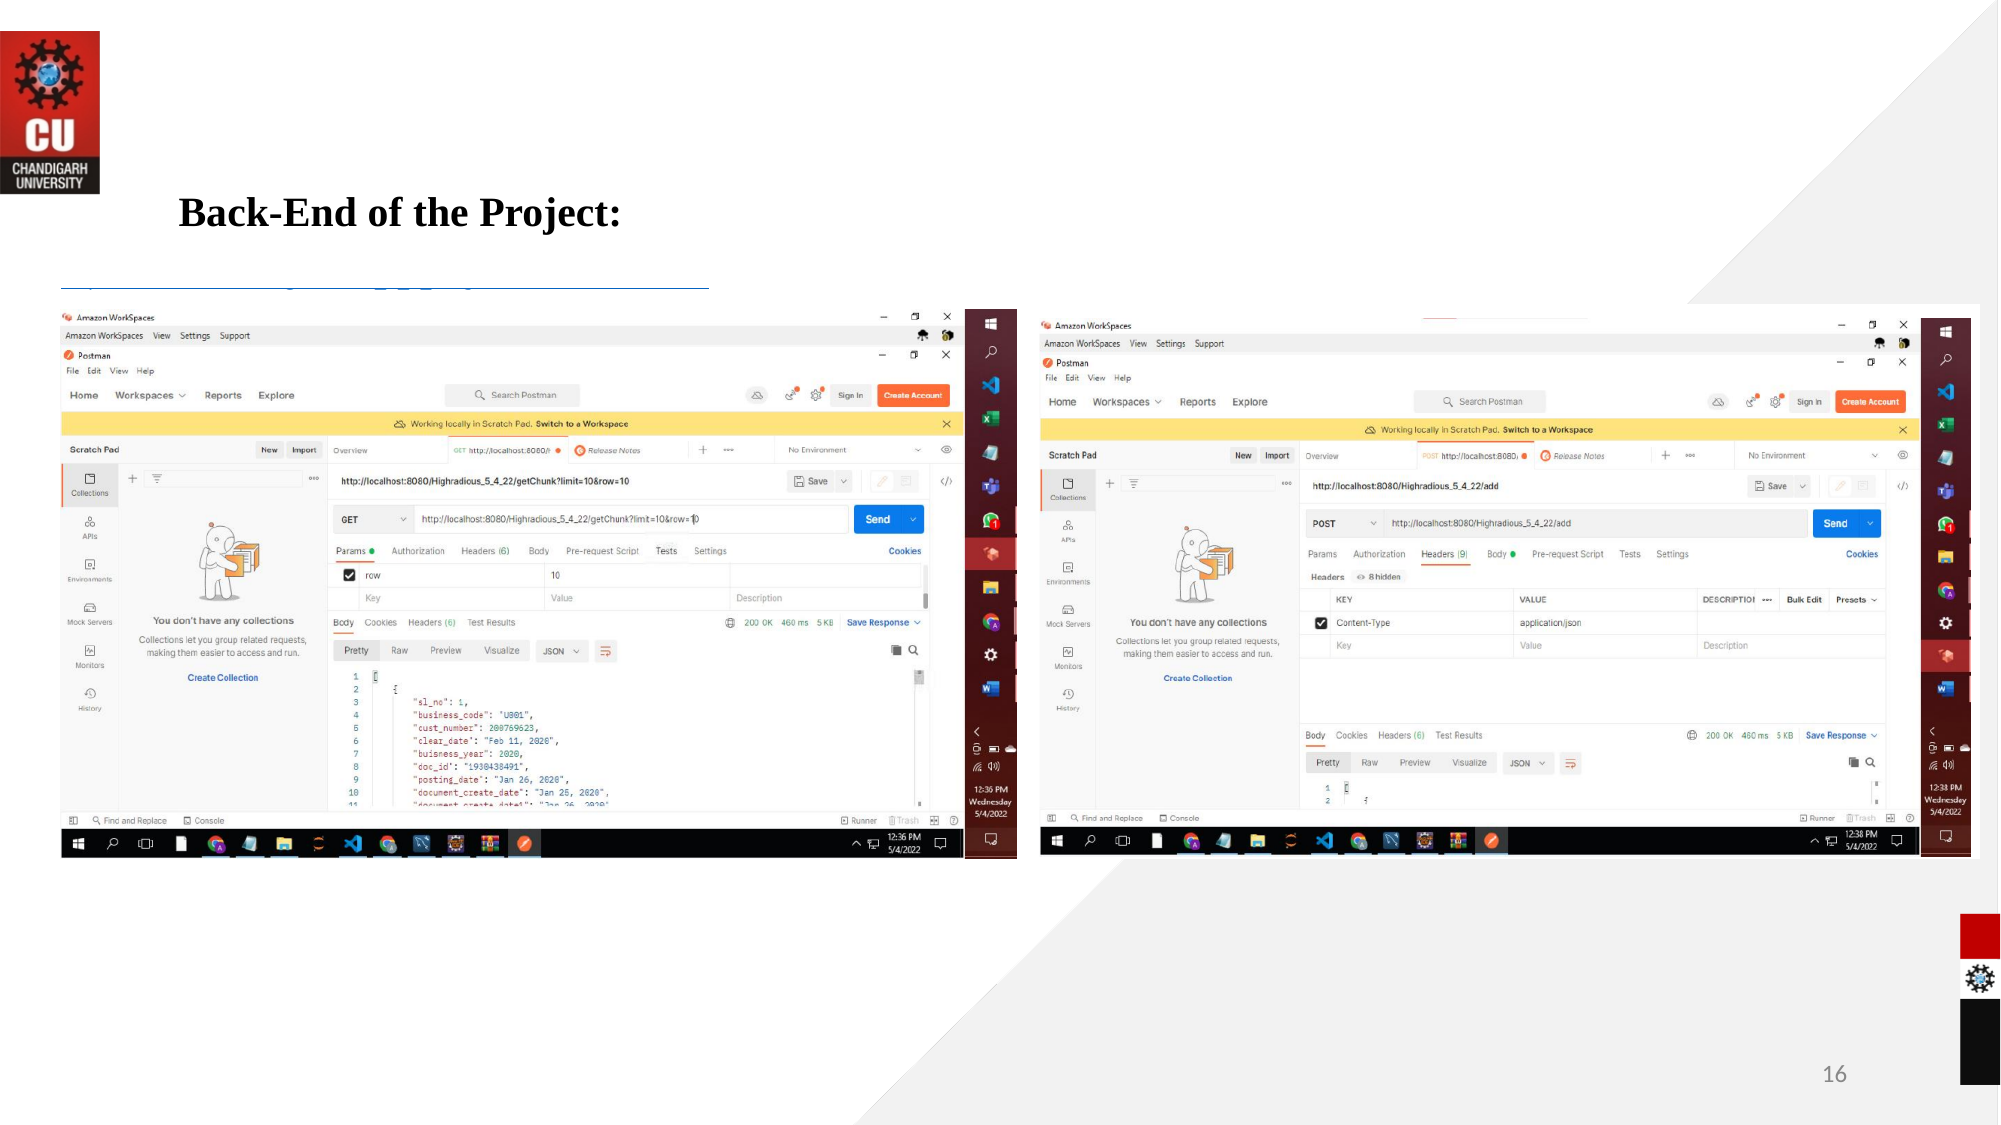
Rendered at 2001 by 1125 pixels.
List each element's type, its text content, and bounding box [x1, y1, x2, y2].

picture [0, 0, 2001, 1125]
slide_number 16 [1412, 1042, 1863, 1103]
title Back-End of the Project: [163, 137, 1837, 289]
